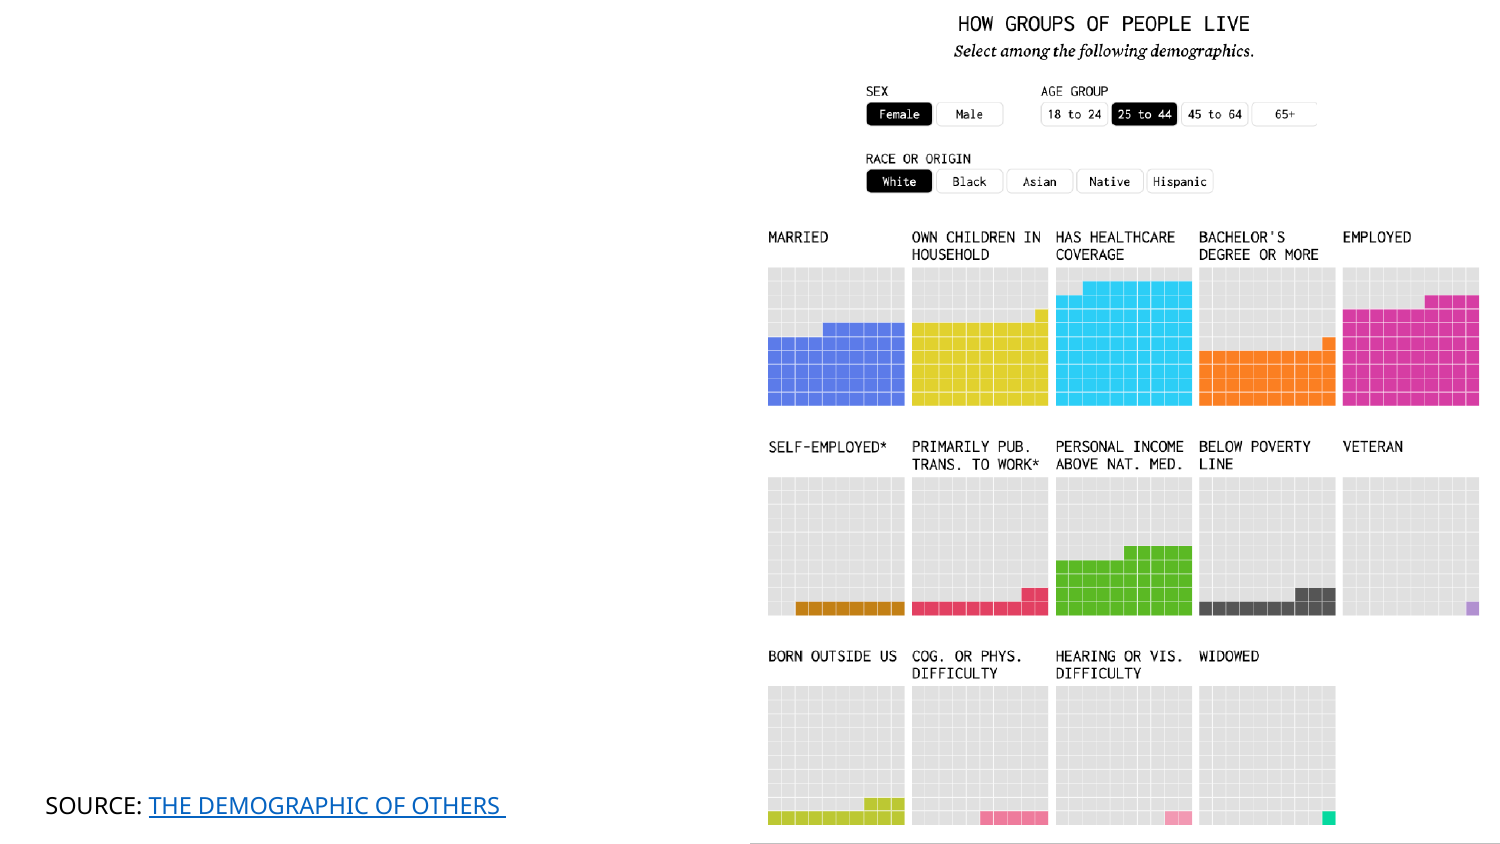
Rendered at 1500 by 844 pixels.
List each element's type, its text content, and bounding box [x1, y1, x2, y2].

picture [749, 0, 1500, 844]
text_box SOURCE: THE DEMOGRAPHIC OF OTHERS [30, 789, 660, 818]
